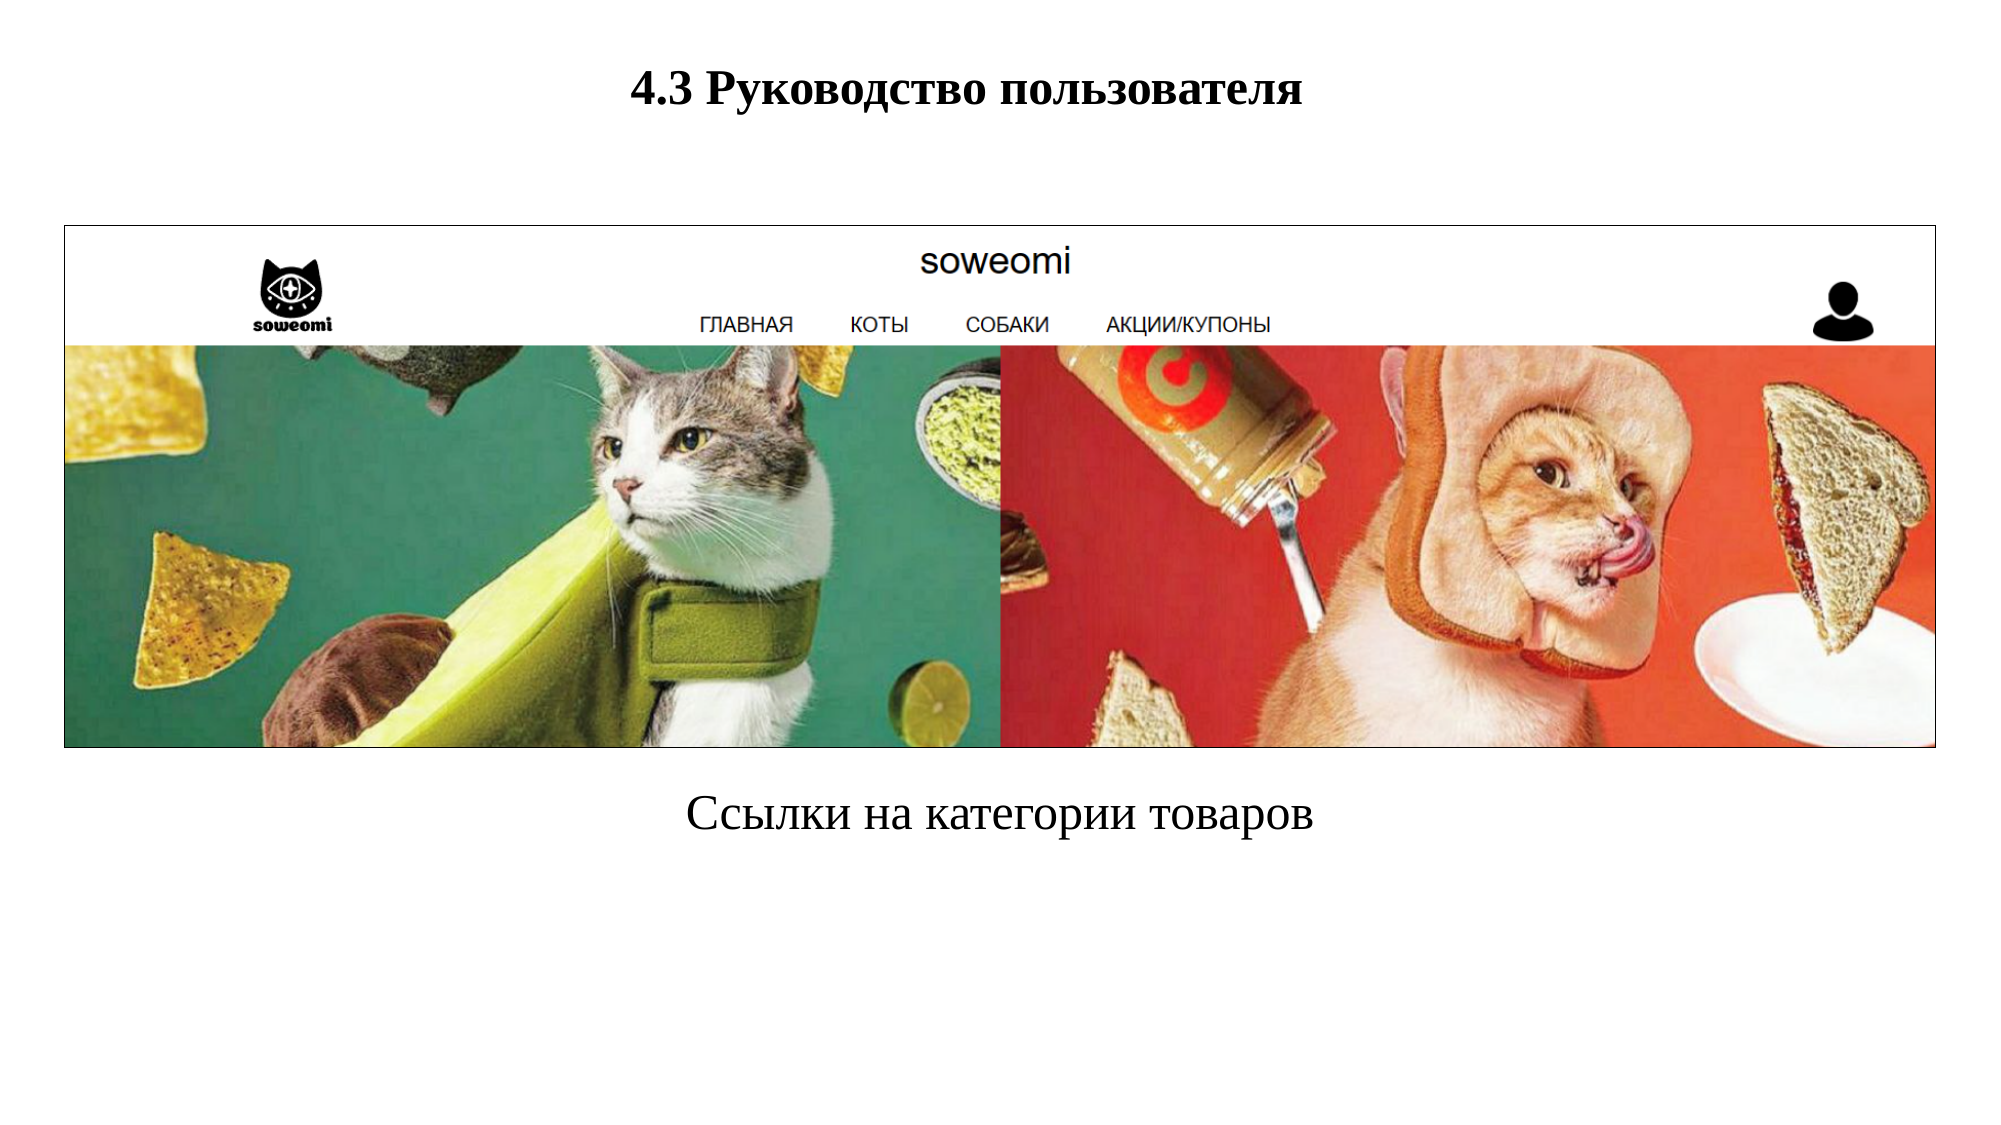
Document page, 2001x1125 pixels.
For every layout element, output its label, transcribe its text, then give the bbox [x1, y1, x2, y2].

picture [64, 225, 1936, 748]
text_box Ссылки на категории товаров [500, 771, 1500, 847]
text_box 4.3 Руководство пользователя [615, 46, 1385, 182]
